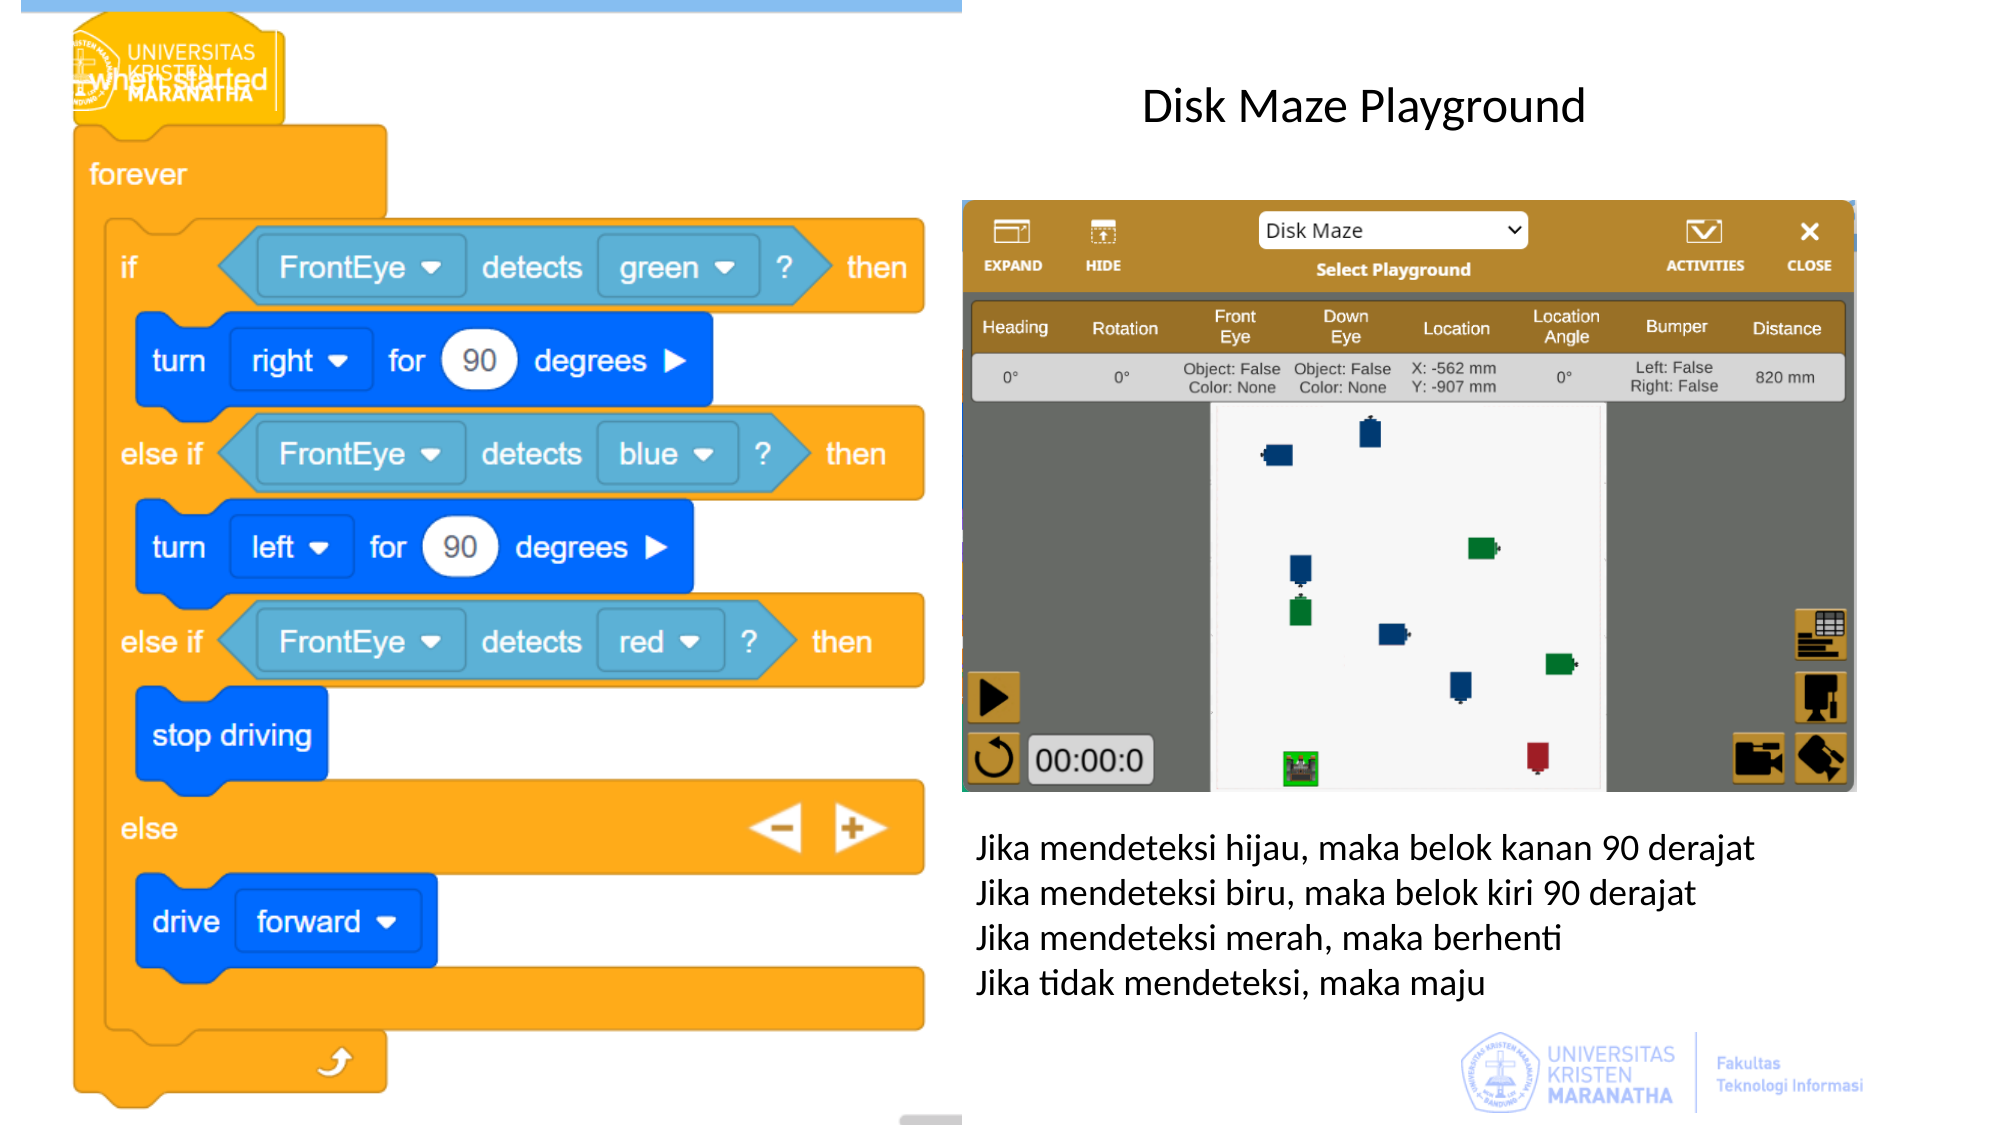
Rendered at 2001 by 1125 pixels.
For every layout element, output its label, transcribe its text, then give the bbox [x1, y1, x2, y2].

picture [21, 0, 1857, 1125]
text_box Jika mendeteksi hijau, maka belok kanan 90 derajat Jika mendeteksi biru, maka belok kiri 90 derajat Jika mendeteksi merah, maka berhenti Jika tidak mendeteksi, maka maju [962, 815, 1857, 1125]
text_box Disk Maze Playground [1127, 65, 1939, 201]
